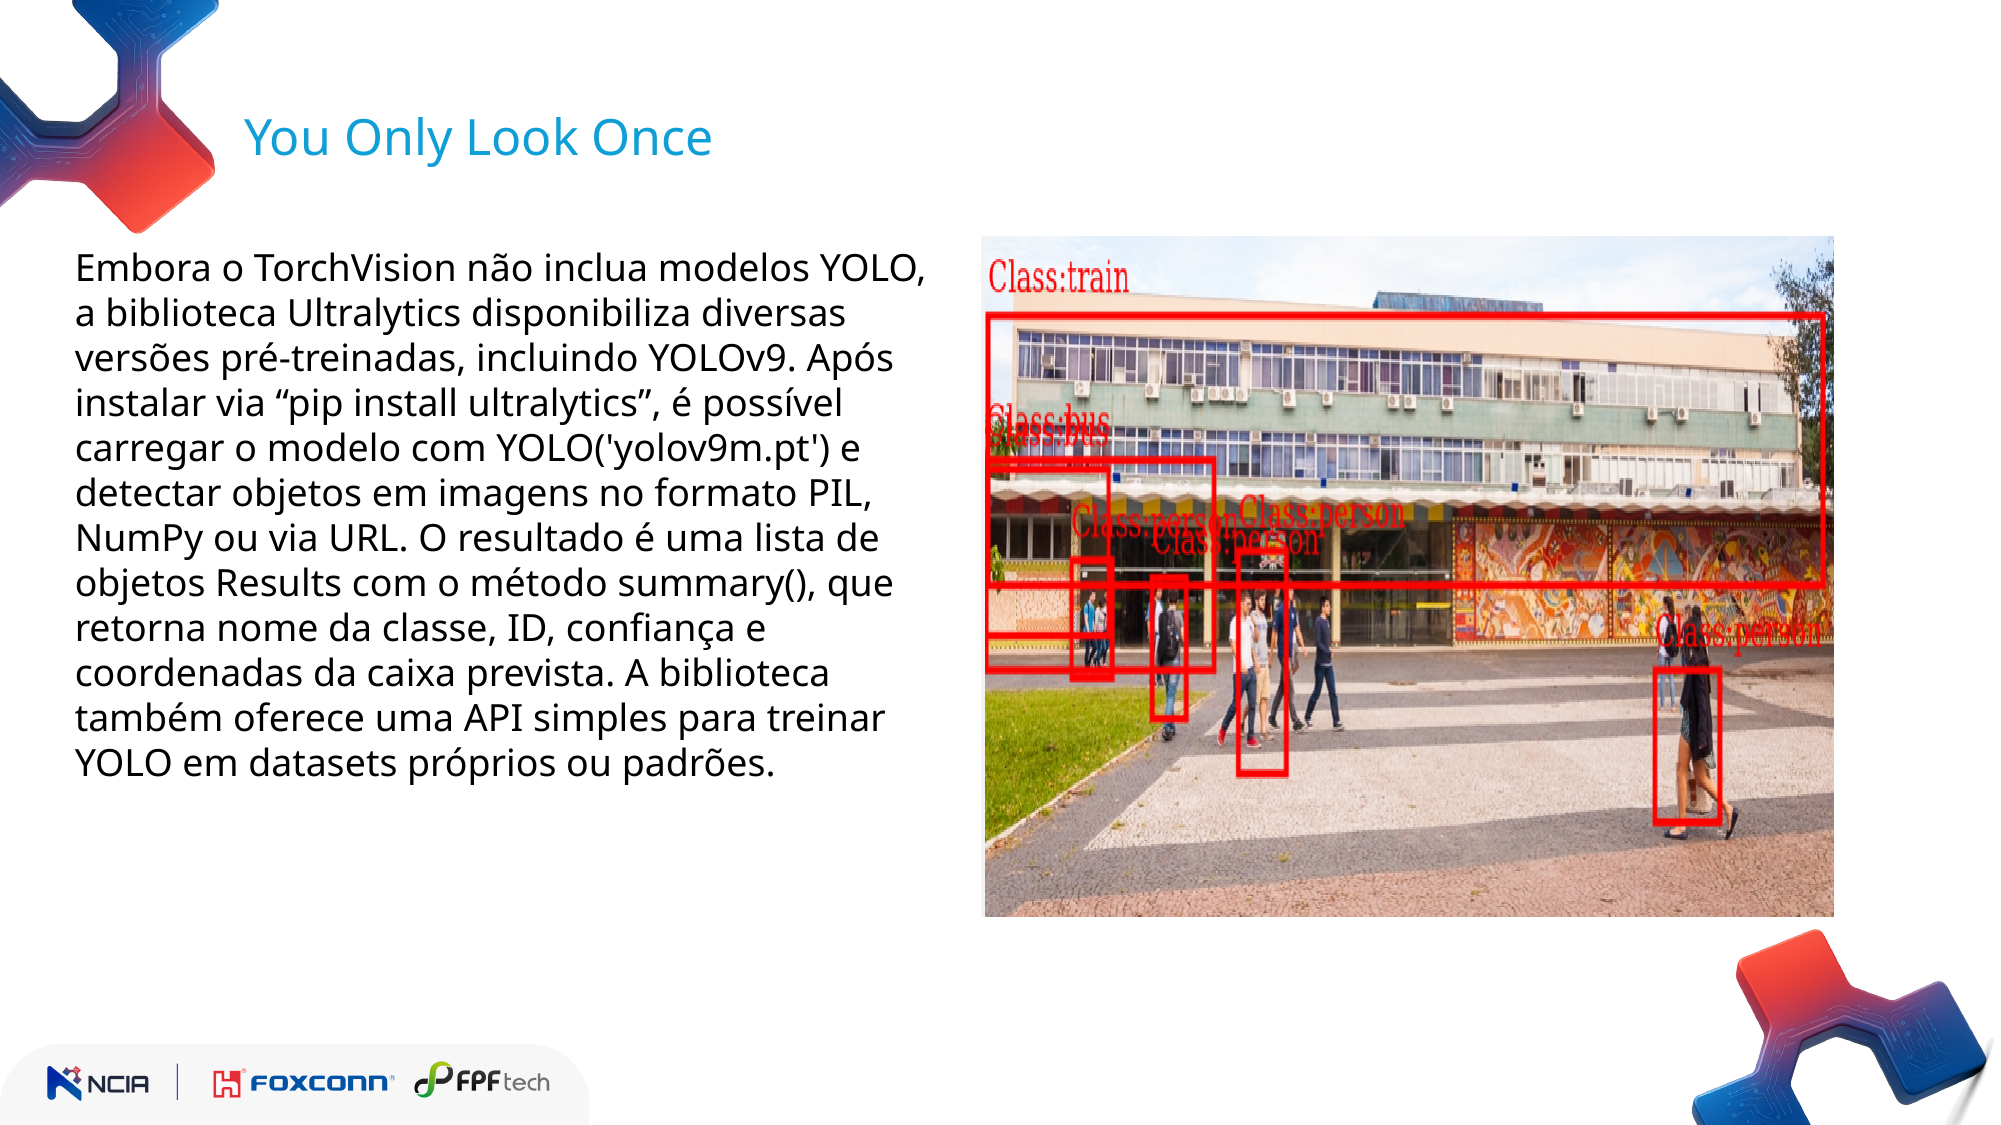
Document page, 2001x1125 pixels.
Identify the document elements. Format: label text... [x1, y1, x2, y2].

picture [980, 235, 2001, 1125]
text_box You Only Look Once [229, 98, 1280, 173]
text_box Embora o TorchVision não inclua modelos YOLO, a biblioteca Ultralytics disponibiliza diversas versões pré-treinadas, incluindo YOLOv9. Após instalar via “pip install ultralytics”, é possível carregar o modelo com YOLO('yolov9m.pt') e detectar objetos em imagens no formato PIL, NumPy ou via URL. O resultado é uma lista de objetos Results com o método summary(), que retorna nome da classe, ID, confiança e coordenadas da caixa prevista. A biblioteca também oferece uma API simples para treinar YOLO em datasets próprios ou padrões. [60, 236, 947, 836]
picture [0, 0, 250, 246]
picture [0, 991, 590, 1125]
